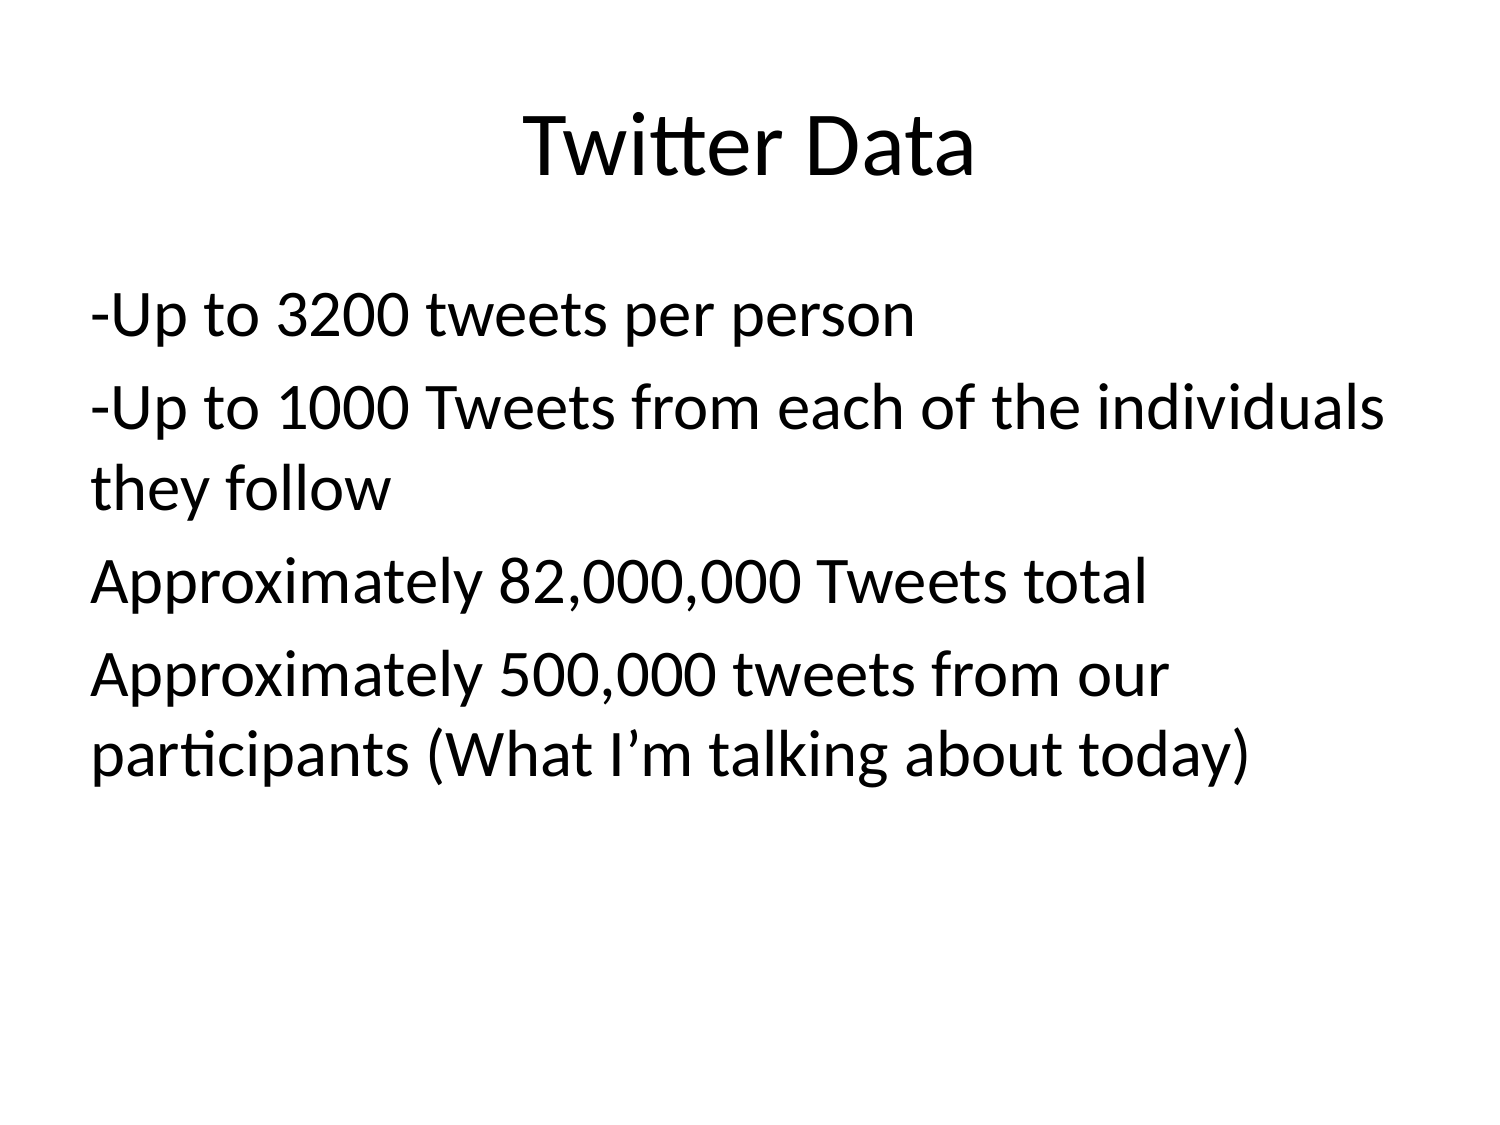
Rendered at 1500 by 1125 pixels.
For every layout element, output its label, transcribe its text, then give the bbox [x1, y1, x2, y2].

title Twitter Data [75, 45, 1425, 233]
list -Up to 3200 tweets per person -Up to 1000 Tweets from each of the individuals they follow Approximately 82,000,000 Tweets total Approximately 500,000 tweets from our participants (What I’m talking about today) [75, 262, 1425, 1005]
